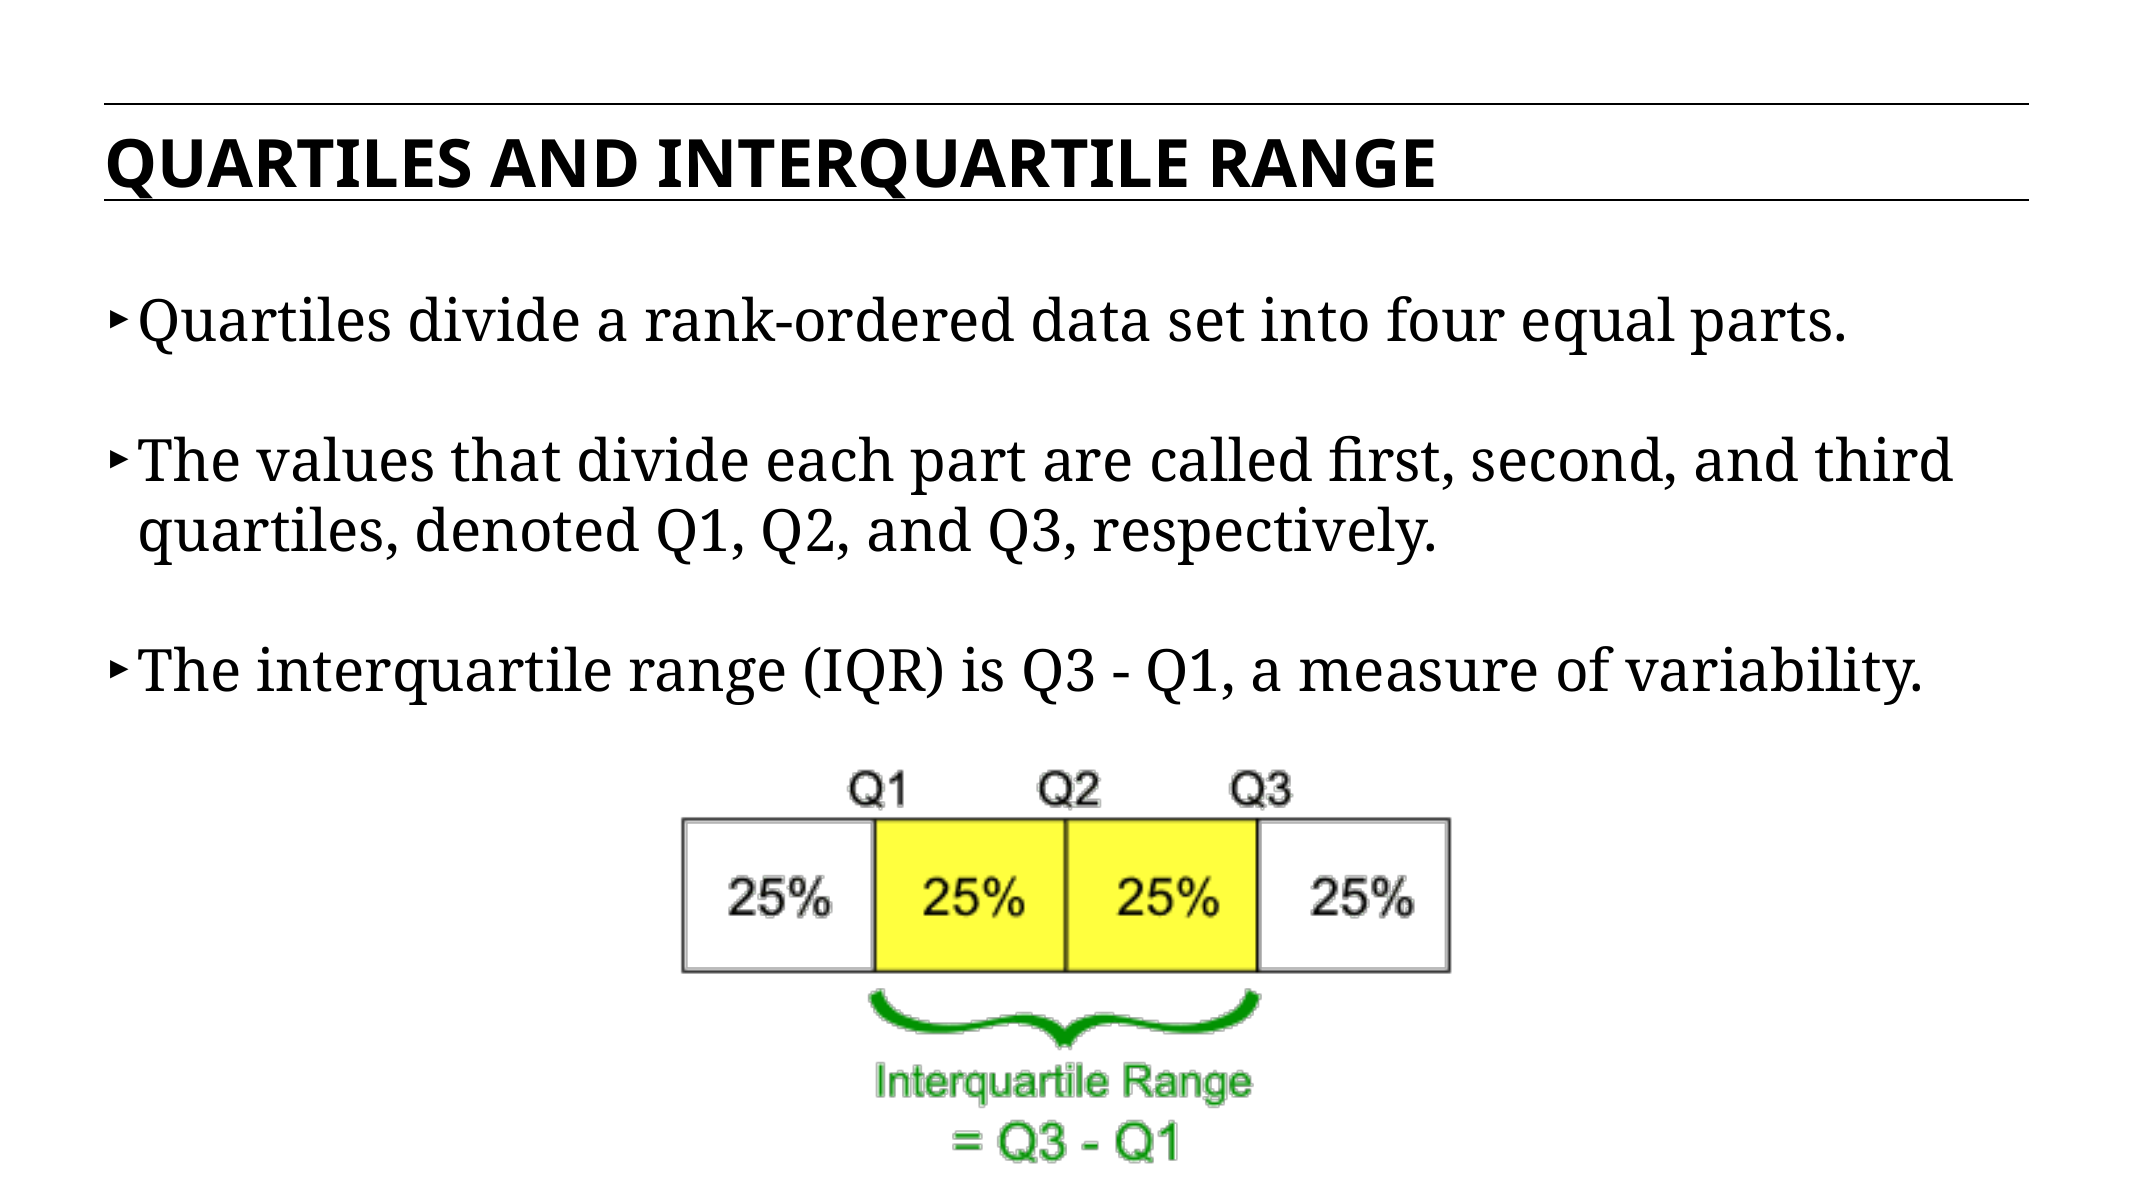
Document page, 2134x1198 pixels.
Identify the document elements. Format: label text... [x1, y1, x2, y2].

list Quartiles divide a rank-ordered data set into four equal parts. The values that divide each part are called first, second, and third quartiles, denoted Q1, Q2, and Q3, respectively. The interquartile range (IQR) is Q3 - Q1, a measure of variability. [104, 213, 2030, 839]
text_box QUARTILES AND INTERQUARTILE RANGE [104, 120, 2030, 192]
picture [663, 758, 1470, 1175]
